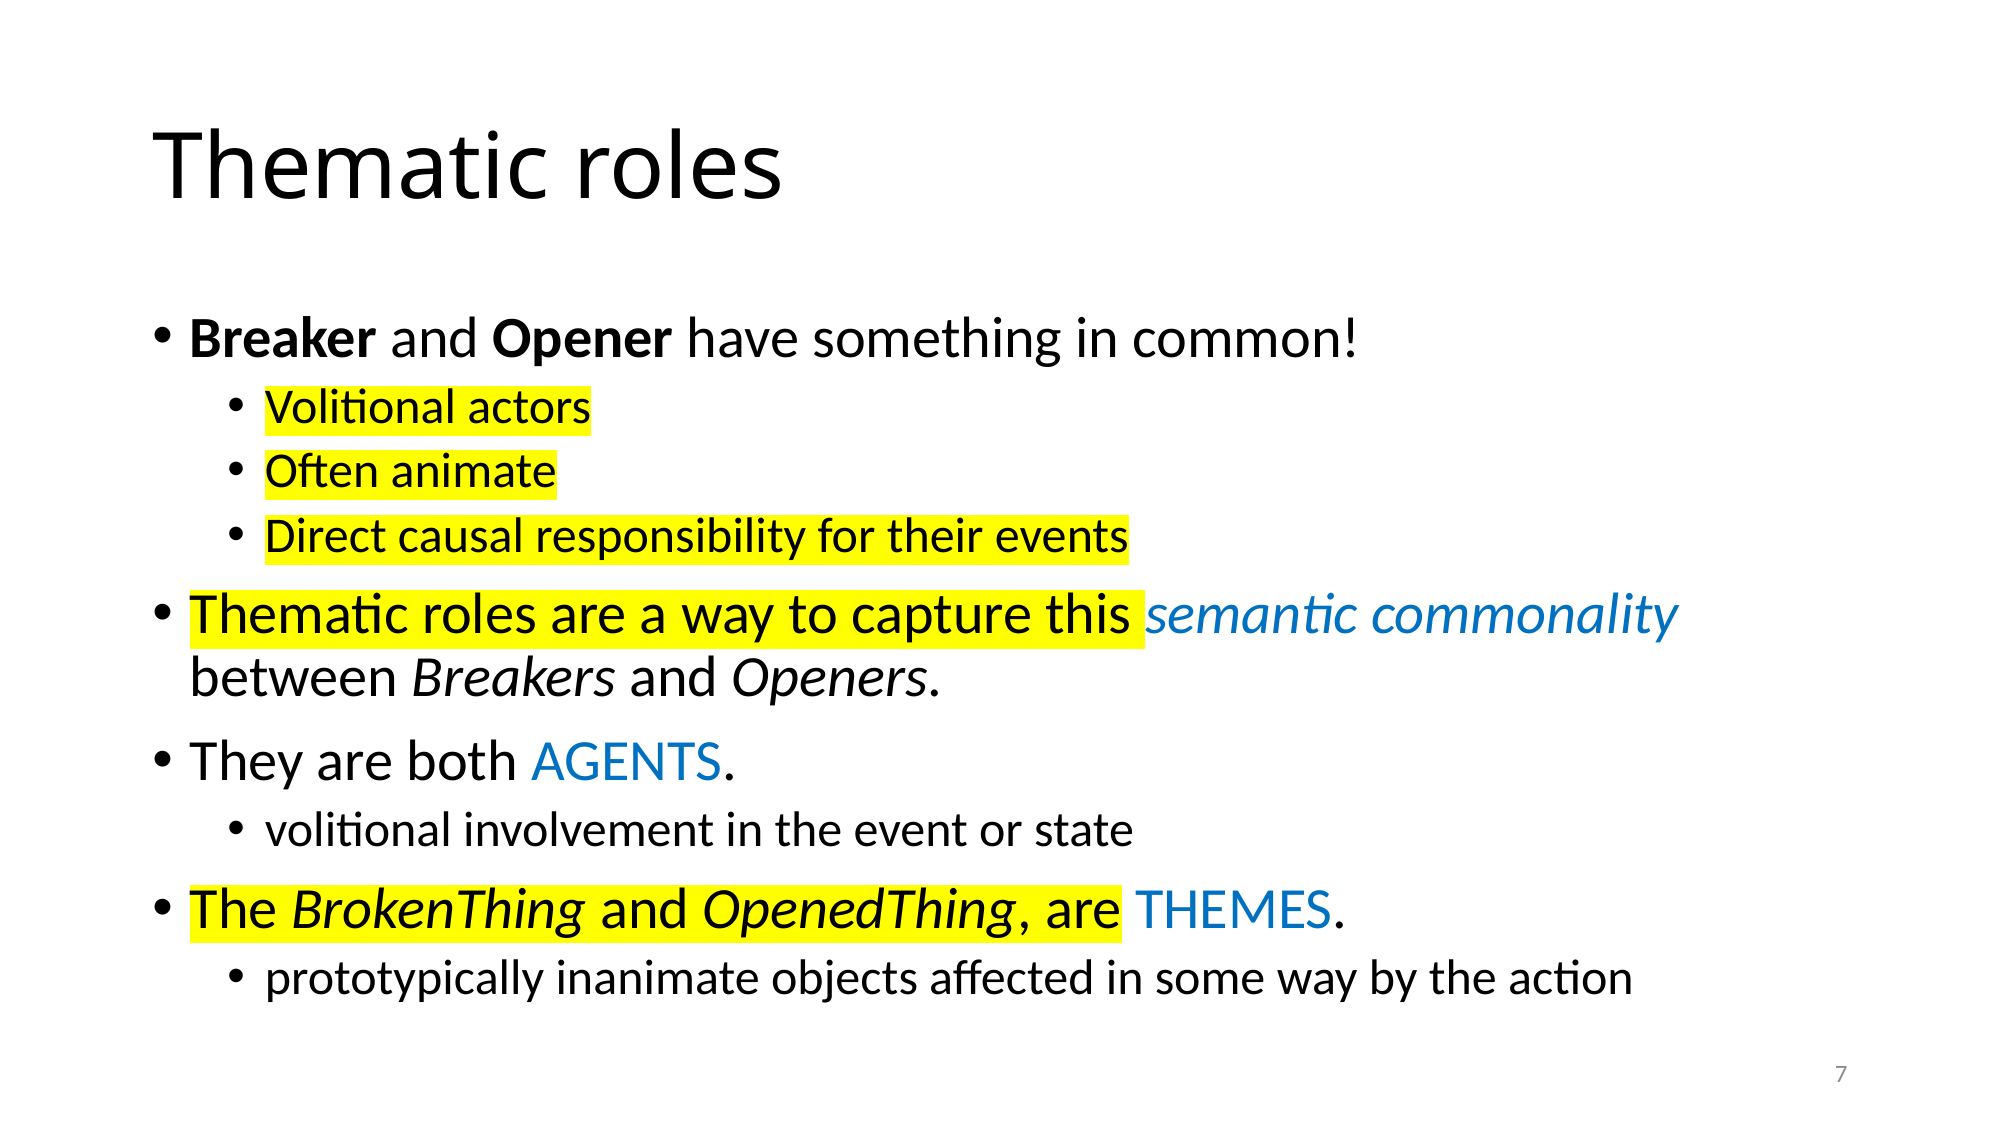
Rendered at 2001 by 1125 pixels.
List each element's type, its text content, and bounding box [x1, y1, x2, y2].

slide_number 7 [1412, 1042, 1863, 1103]
list Breaker and Opener have something in common! Volitional actors Often animate Direct causal responsibility for their events Thematic roles are a way to capture this semantic commonality between Breakers and Openers. They are both agents. volitional involvement in the event or state The BrokenThing and OpenedThing, are themes. prototypically inanimate objects affected in some way by the action [137, 299, 1863, 1014]
title Thematic roles [137, 59, 1863, 278]
